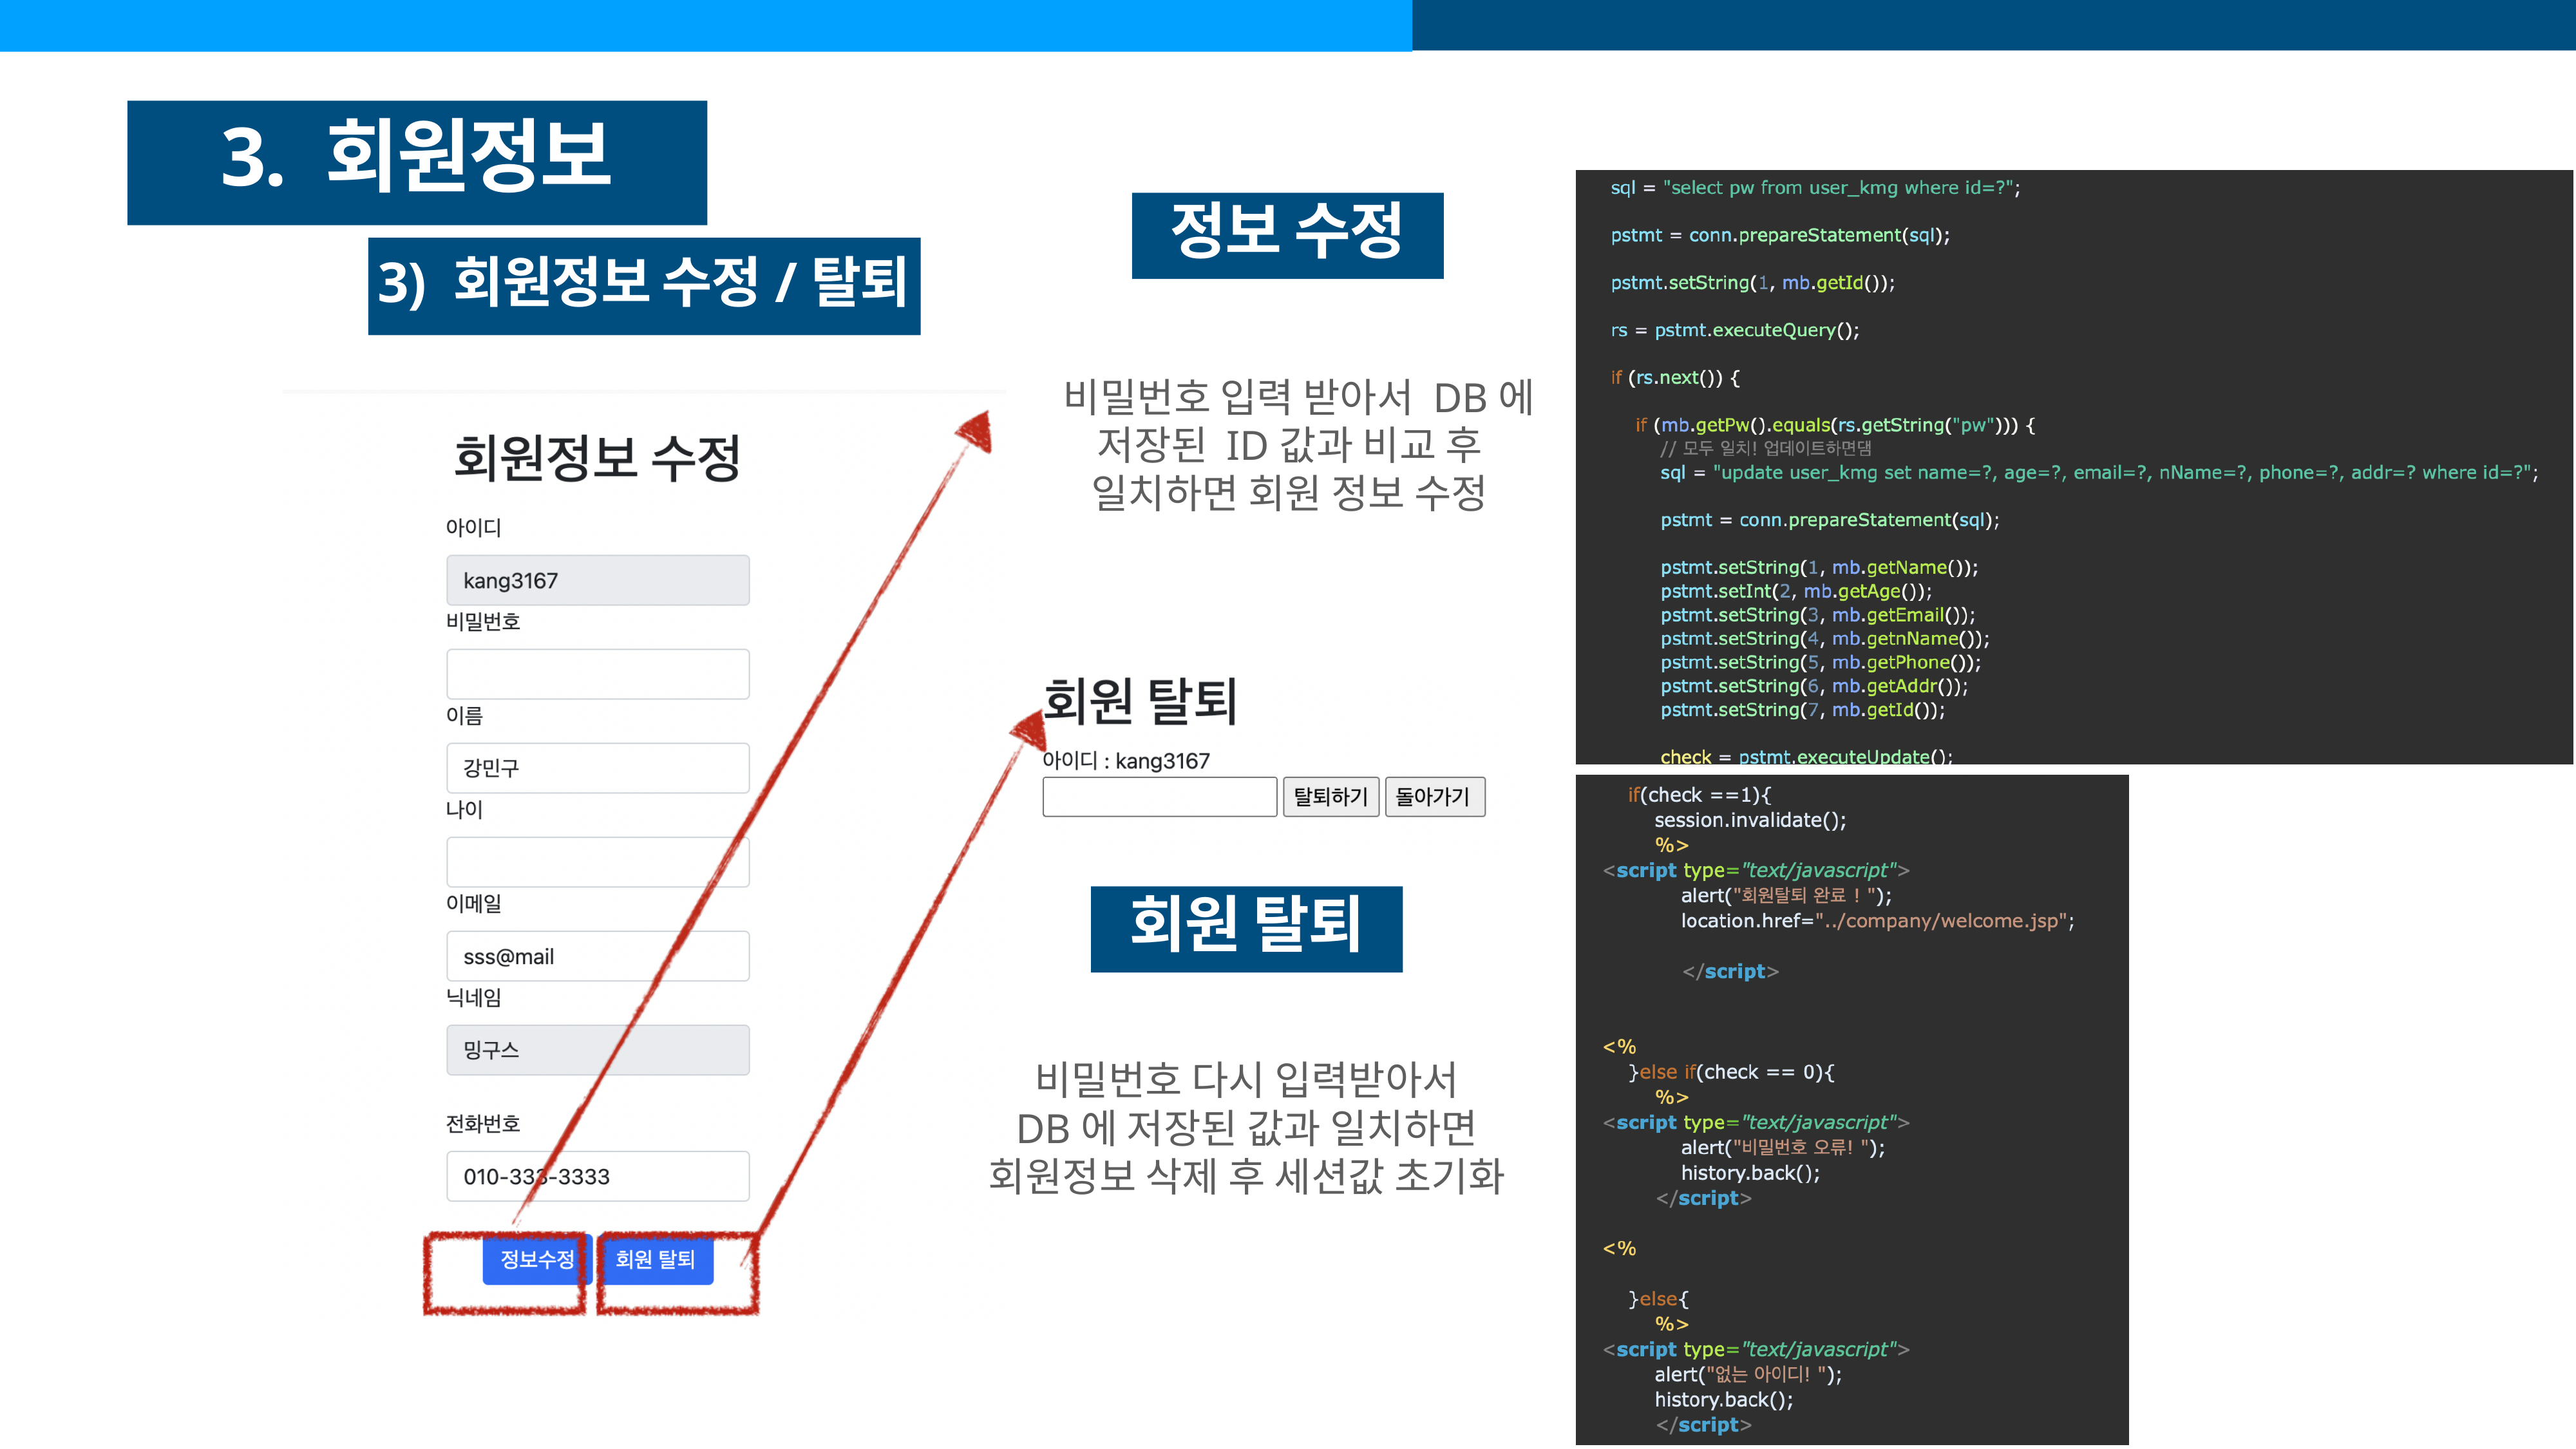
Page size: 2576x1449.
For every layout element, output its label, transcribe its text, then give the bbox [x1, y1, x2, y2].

title 3. 회원정보 [127, 100, 708, 226]
text_box 비밀번호 입력 받아서 DB에 저장된 ID값과 비교 후 일치하면 회원 정보 수정 [1024, 307, 1555, 582]
picture [274, 390, 1526, 1327]
picture [1576, 775, 2130, 1445]
text_box 비밀번호 다시 입력받아서 DB에 저장된 값과 일치하면 회원정보 삭제 후 세션값 초기화 [1007, 987, 1524, 1267]
text_box [0, 0, 1413, 52]
text_box 정보 수정 [1132, 193, 1444, 279]
text_box 회원 탈퇴 [1091, 886, 1403, 973]
text_box [1413, 0, 2576, 51]
picture [1576, 170, 2573, 764]
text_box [368, 237, 921, 336]
